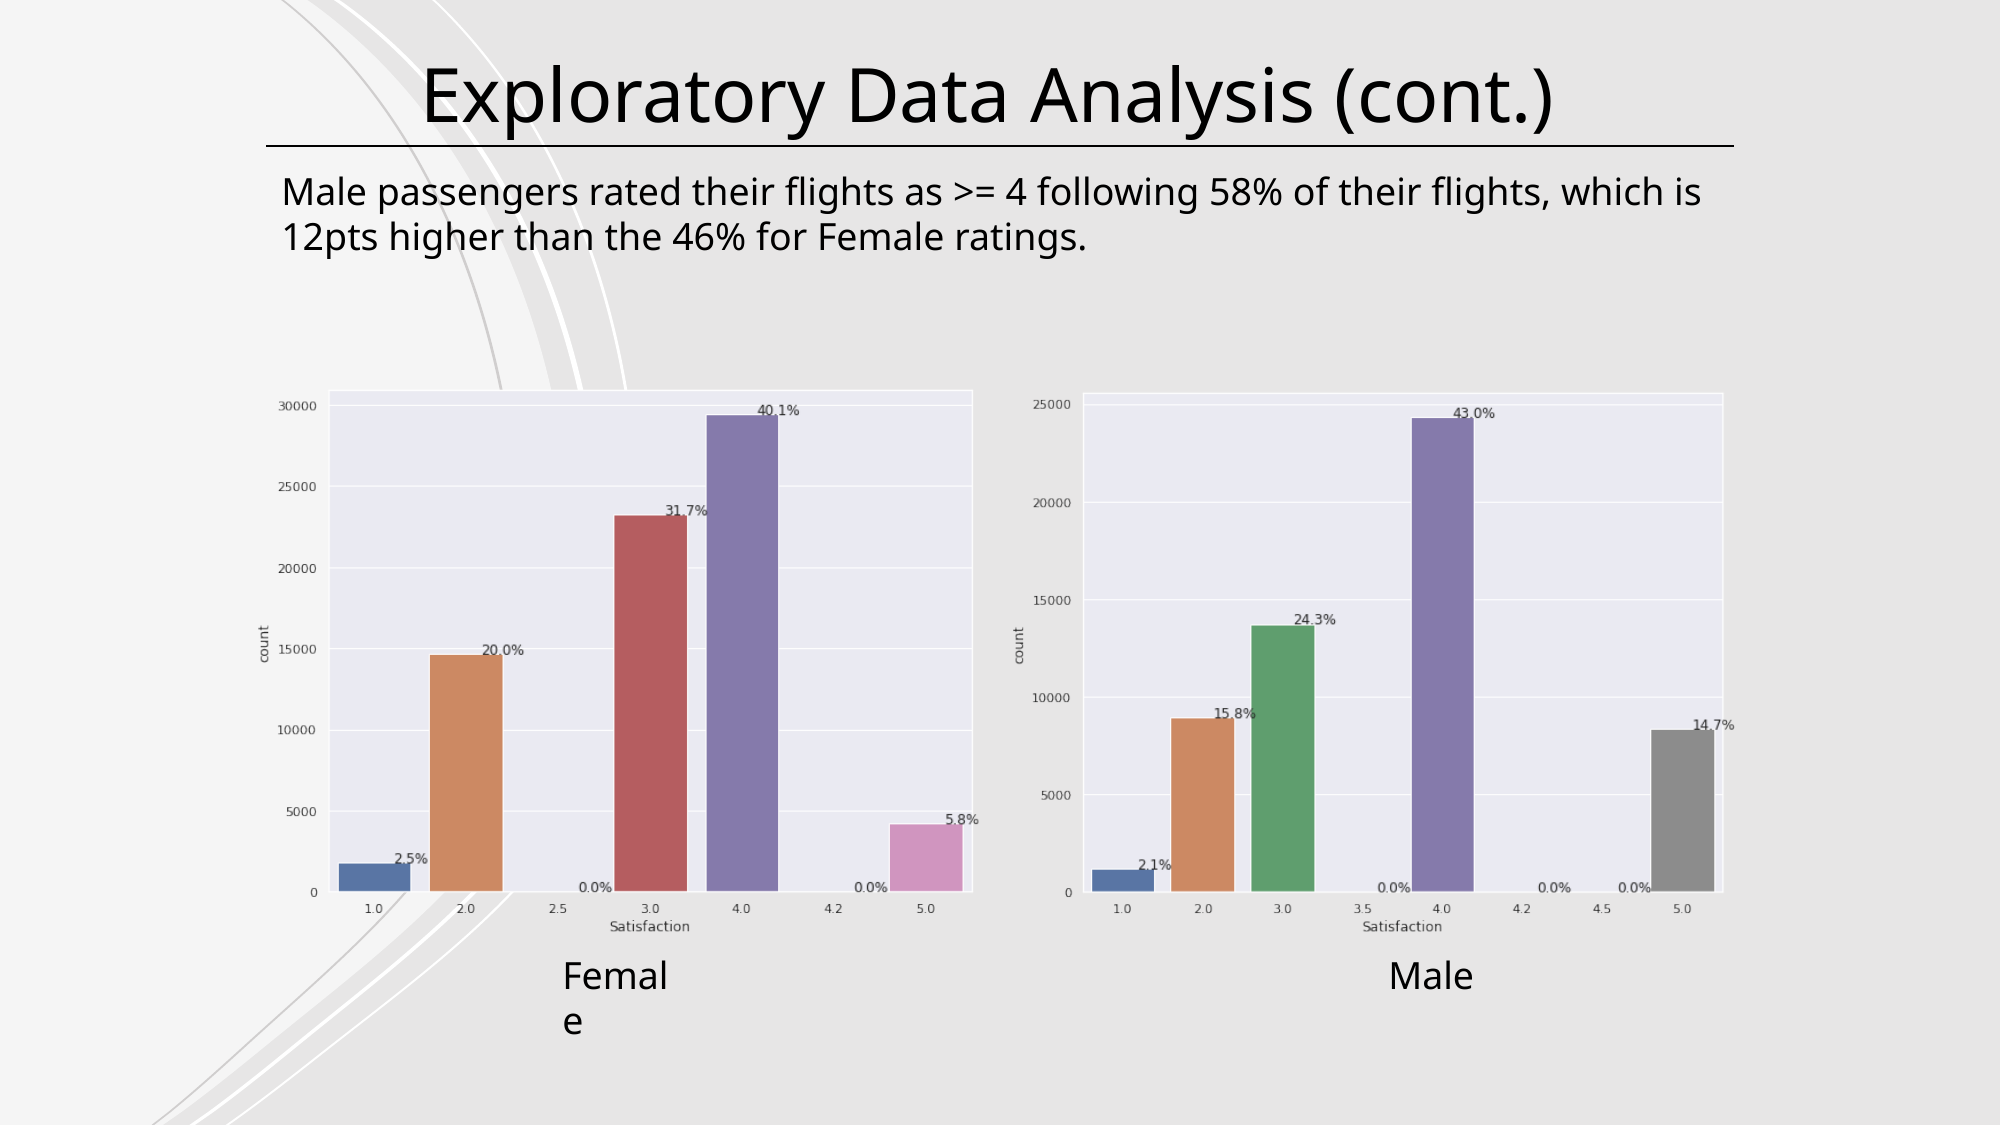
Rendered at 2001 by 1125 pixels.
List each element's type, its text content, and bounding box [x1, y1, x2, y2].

text_box Male passengers rated their flights as >= 4 following 58% of their flights, which is 12pts higher than the 46% for Female ratings. [266, 160, 1734, 266]
text_box Female [547, 944, 690, 1050]
picture [249, 383, 988, 942]
text_box Male [1373, 944, 1516, 1005]
picture [1004, 386, 1743, 942]
text_box Exploratory Data Analysis (cont.) [357, 40, 1618, 145]
